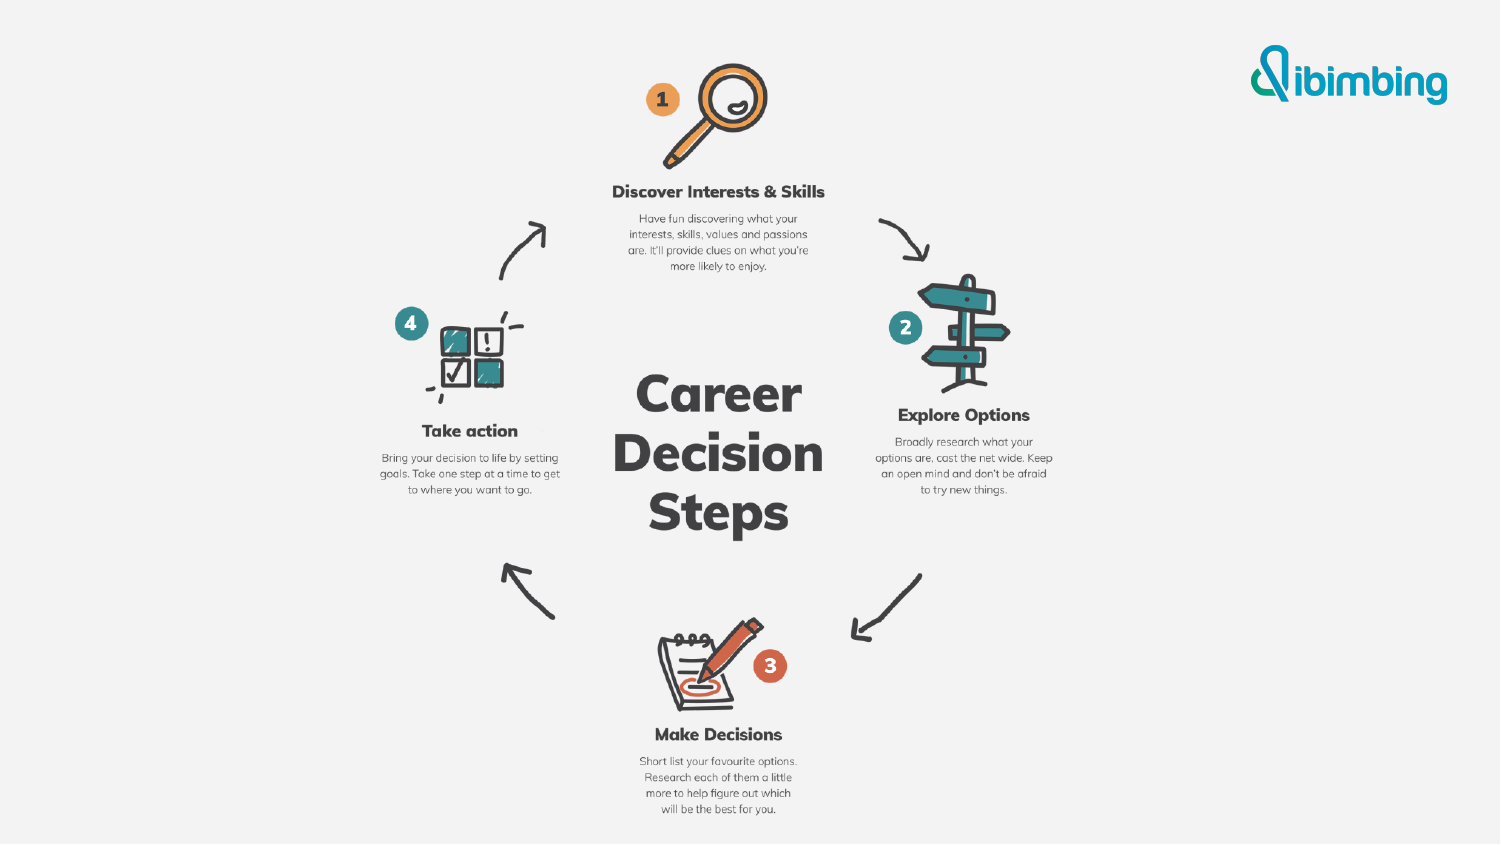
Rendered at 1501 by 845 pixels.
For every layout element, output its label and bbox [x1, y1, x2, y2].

picture [1433, 78, 1441, 90]
picture [1251, 44, 1447, 105]
picture [377, 58, 1058, 816]
